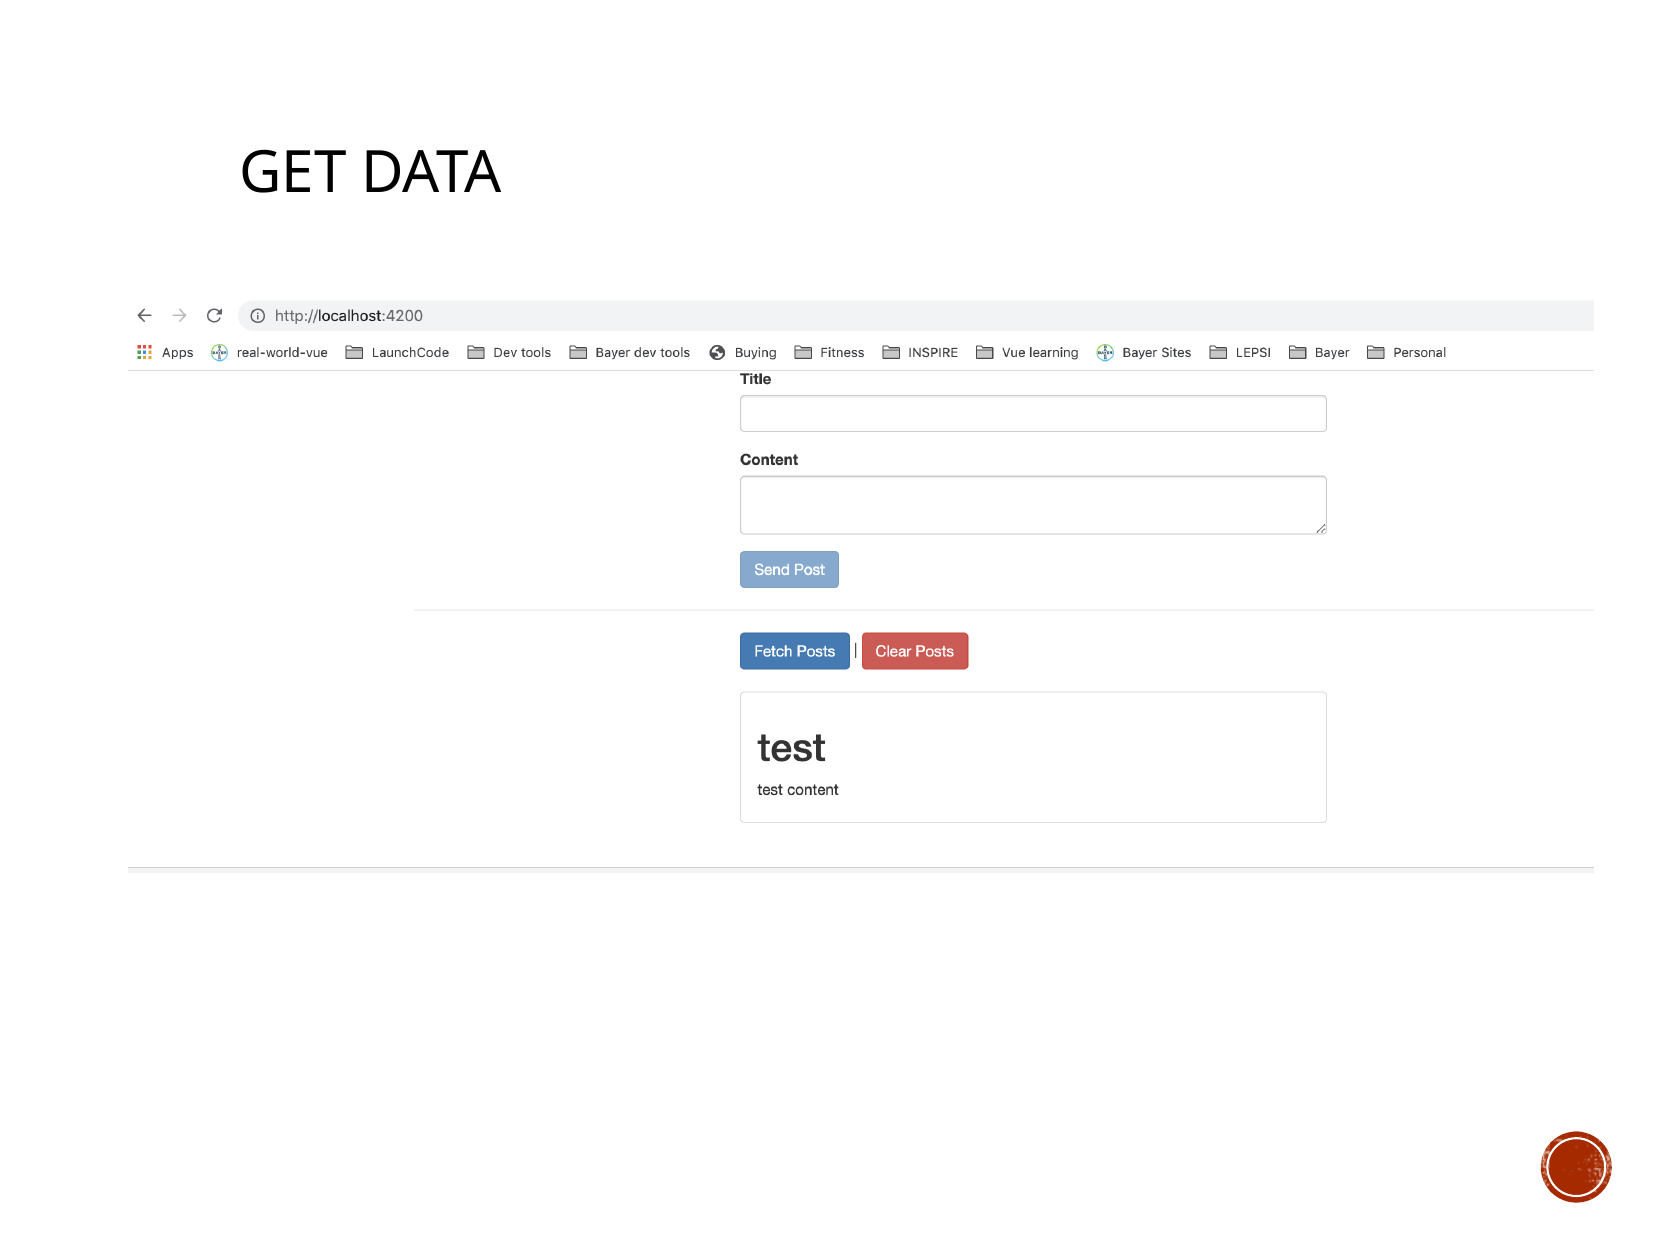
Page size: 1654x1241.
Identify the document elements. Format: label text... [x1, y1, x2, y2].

picture [128, 300, 1593, 872]
title GET DATA [224, 66, 1495, 282]
